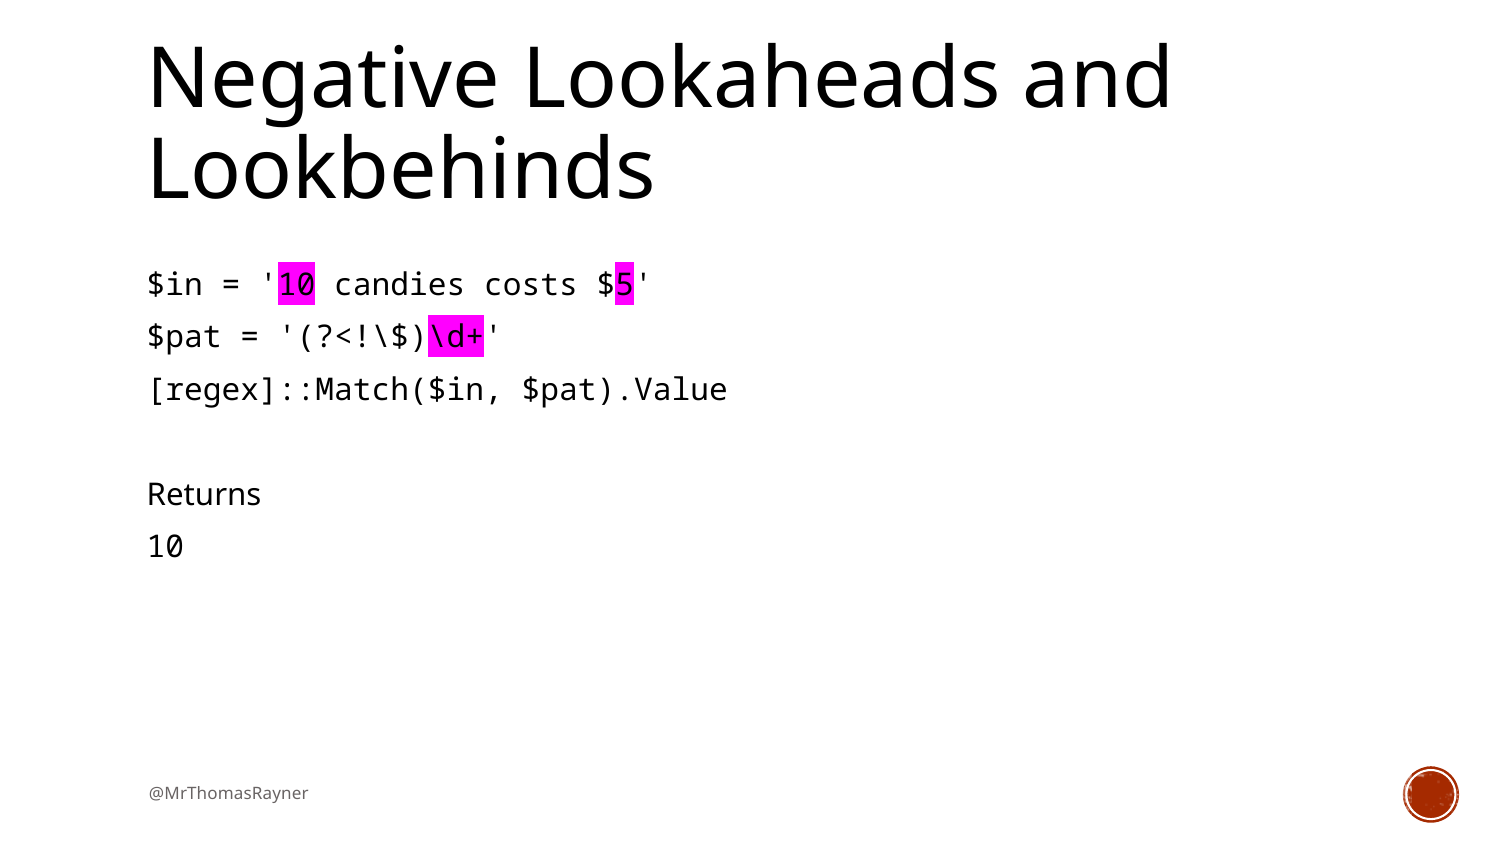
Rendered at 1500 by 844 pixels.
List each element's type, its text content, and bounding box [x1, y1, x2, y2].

title Negative Lookaheads and Lookbehinds [131, 59, 1370, 192]
list $in = '10 candies costs $5' $pat = '(?<!\$)\d+' [regex]::Match($in, $pat).Value Returns 10 [131, 261, 1370, 760]
footer @MrThomasRayner [133, 771, 913, 817]
